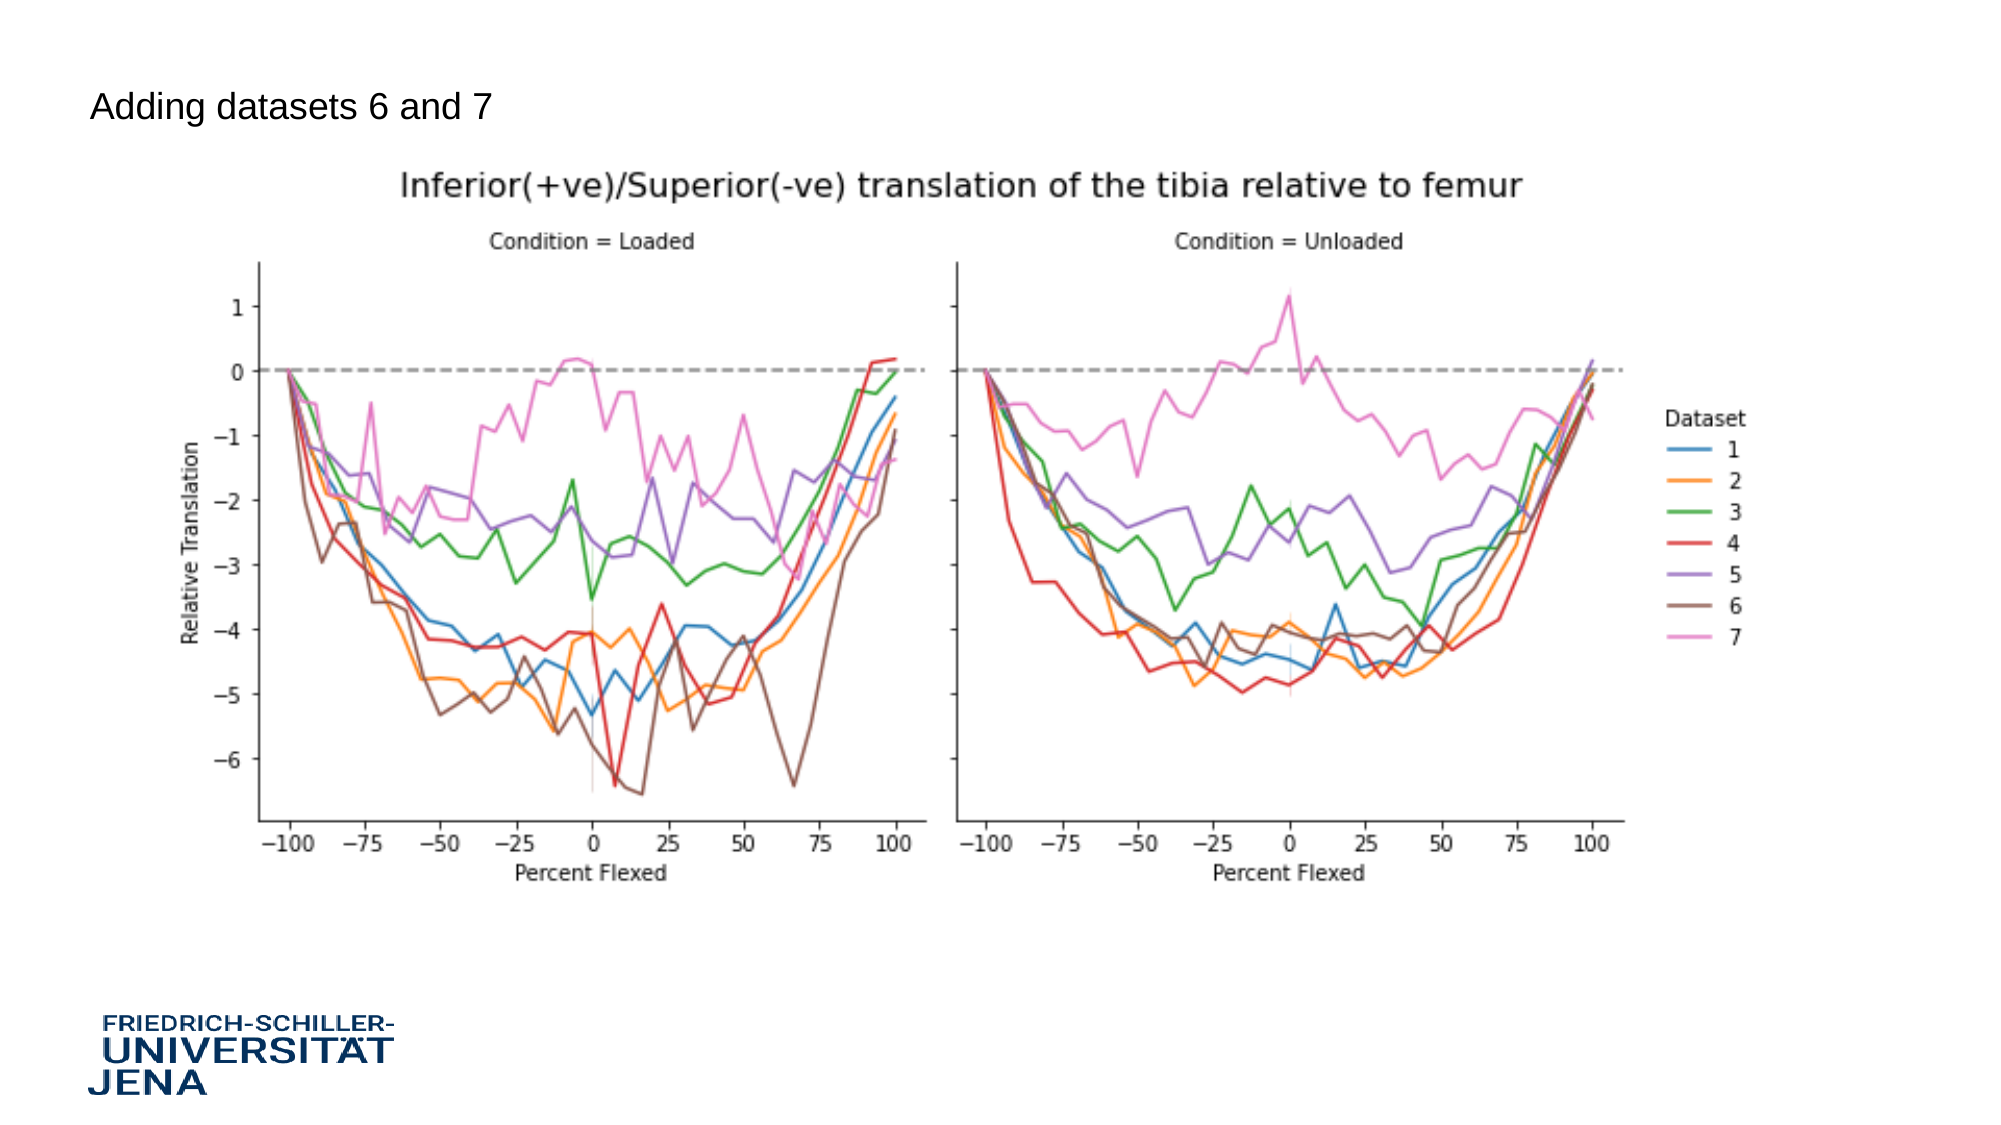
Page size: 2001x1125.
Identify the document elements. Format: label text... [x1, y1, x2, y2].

picture [88, 1015, 394, 1095]
text_box Adding datasets 6 and 7 [74, 74, 825, 132]
picture [168, 158, 1763, 901]
